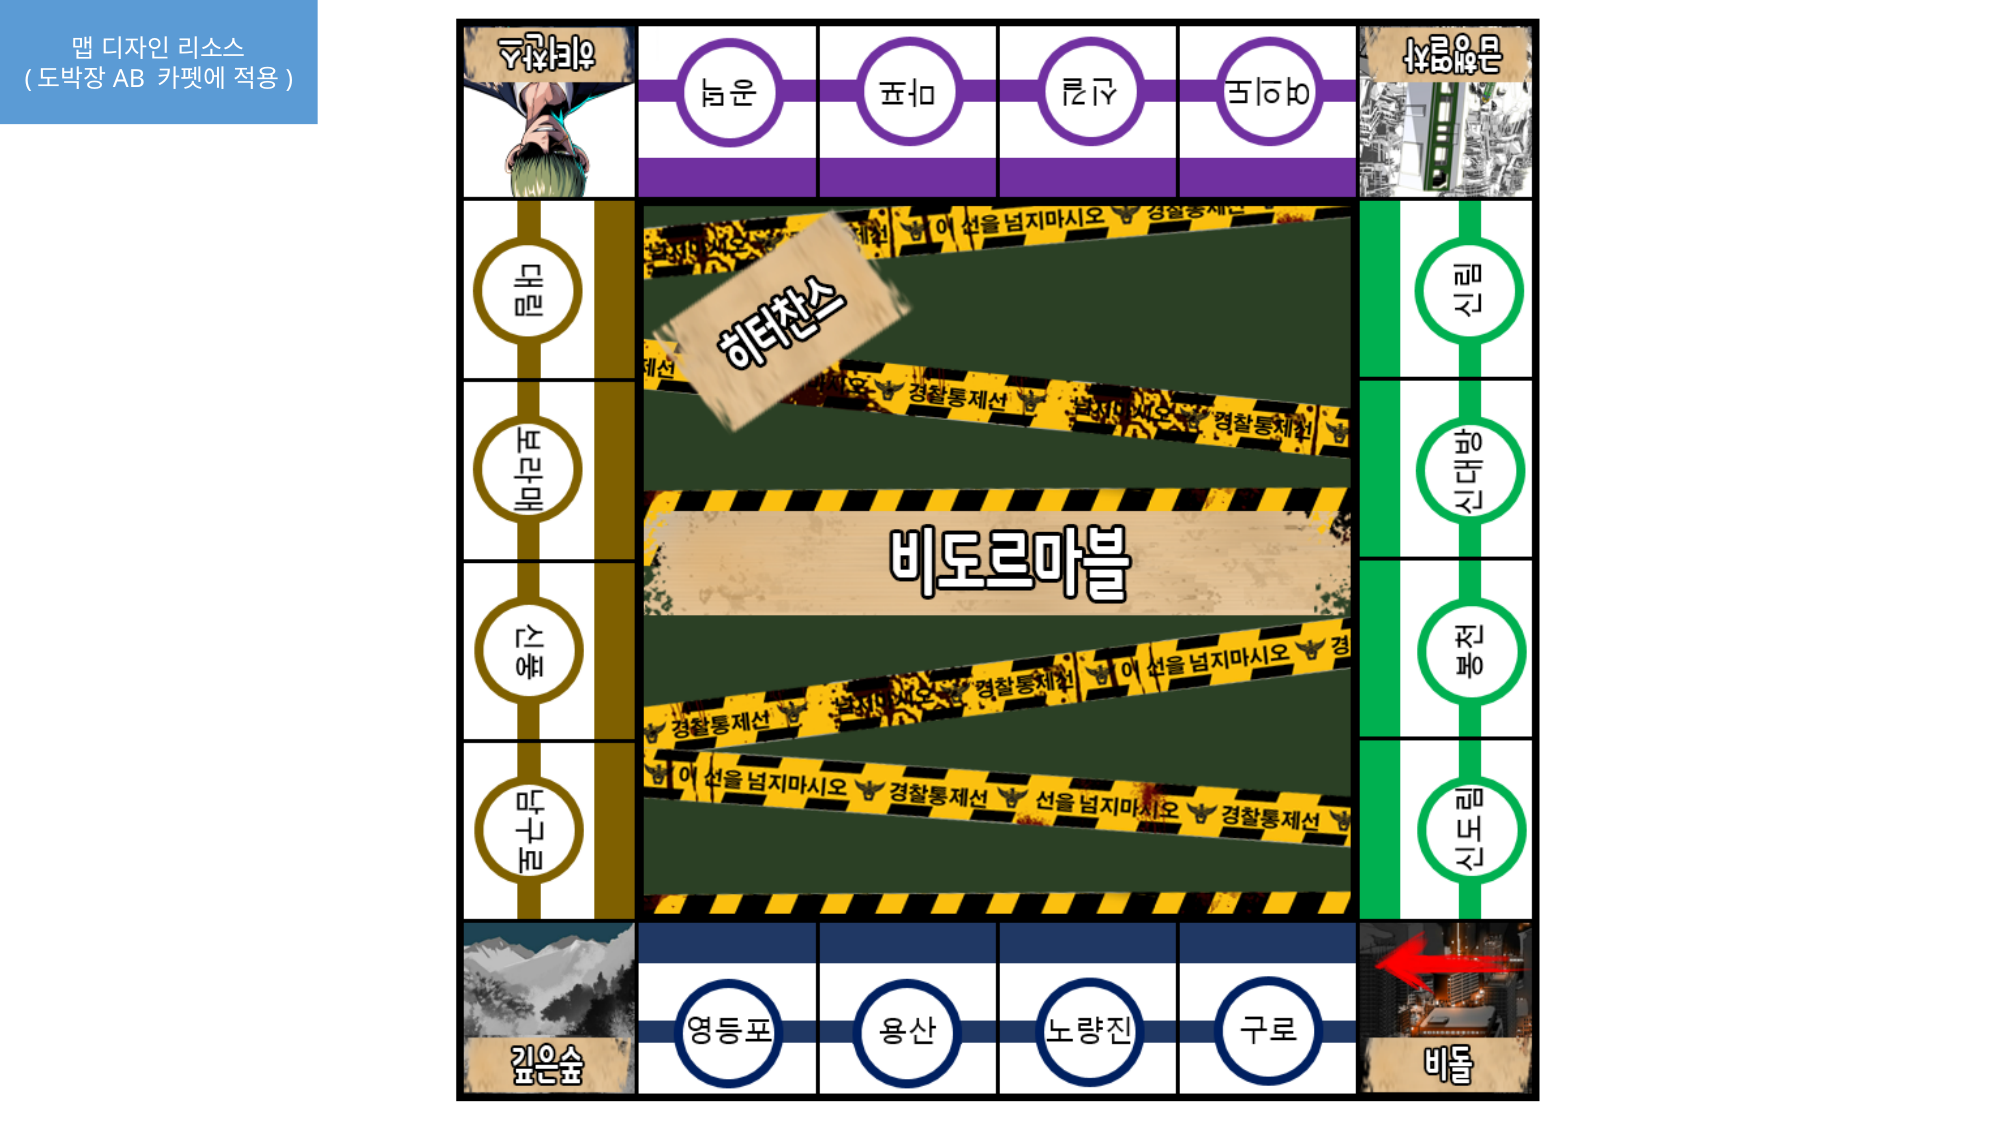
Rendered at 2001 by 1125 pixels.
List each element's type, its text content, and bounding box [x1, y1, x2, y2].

picture [434, 0, 1566, 1125]
text_box 맵 디자인 리소스 (도박장AB 카펫에 적용) [0, 0, 319, 125]
